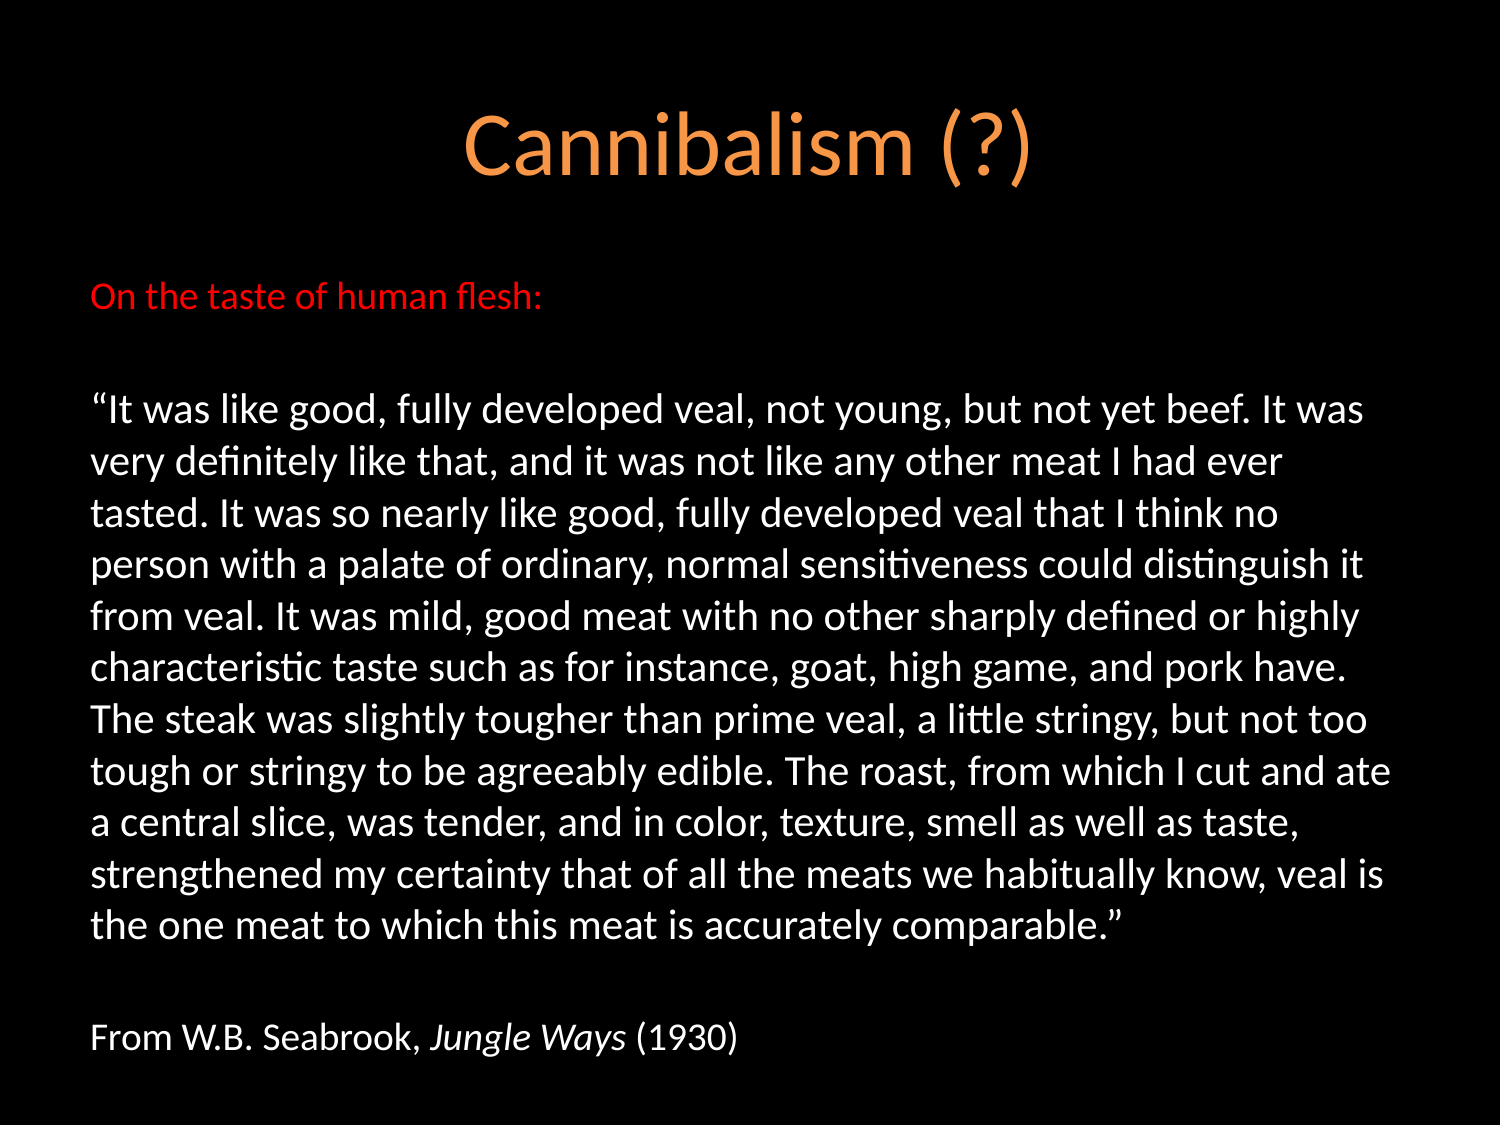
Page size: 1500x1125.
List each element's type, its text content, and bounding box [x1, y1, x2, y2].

list On the taste of human flesh: “It was like good, fully developed veal, not young, but not yet beef. It was very definitely like that, and it was not like any other meat I had ever tasted. It was so nearly like good, fully developed veal that I think no person with a palate of ordinary, normal sensitiveness could distinguish it from veal. It was mild, good meat with no other sharply defined or highly characteristic taste such as for instance, goat, high game, and pork have. The steak was slightly tougher than prime veal, a little stringy, but not too tough or stringy to be agreeably edible. The roast, from which I cut and ate a central slice, was tender, and in color, texture, smell as well as taste, strengthened my certainty that of all the meats we habitually know, veal is the one meat to which this meat is accurately comparable.” From W.B. Seabrook, Jungle Ways (1930) [75, 262, 1425, 1071]
title Cannibalism (?) [75, 45, 1425, 233]
